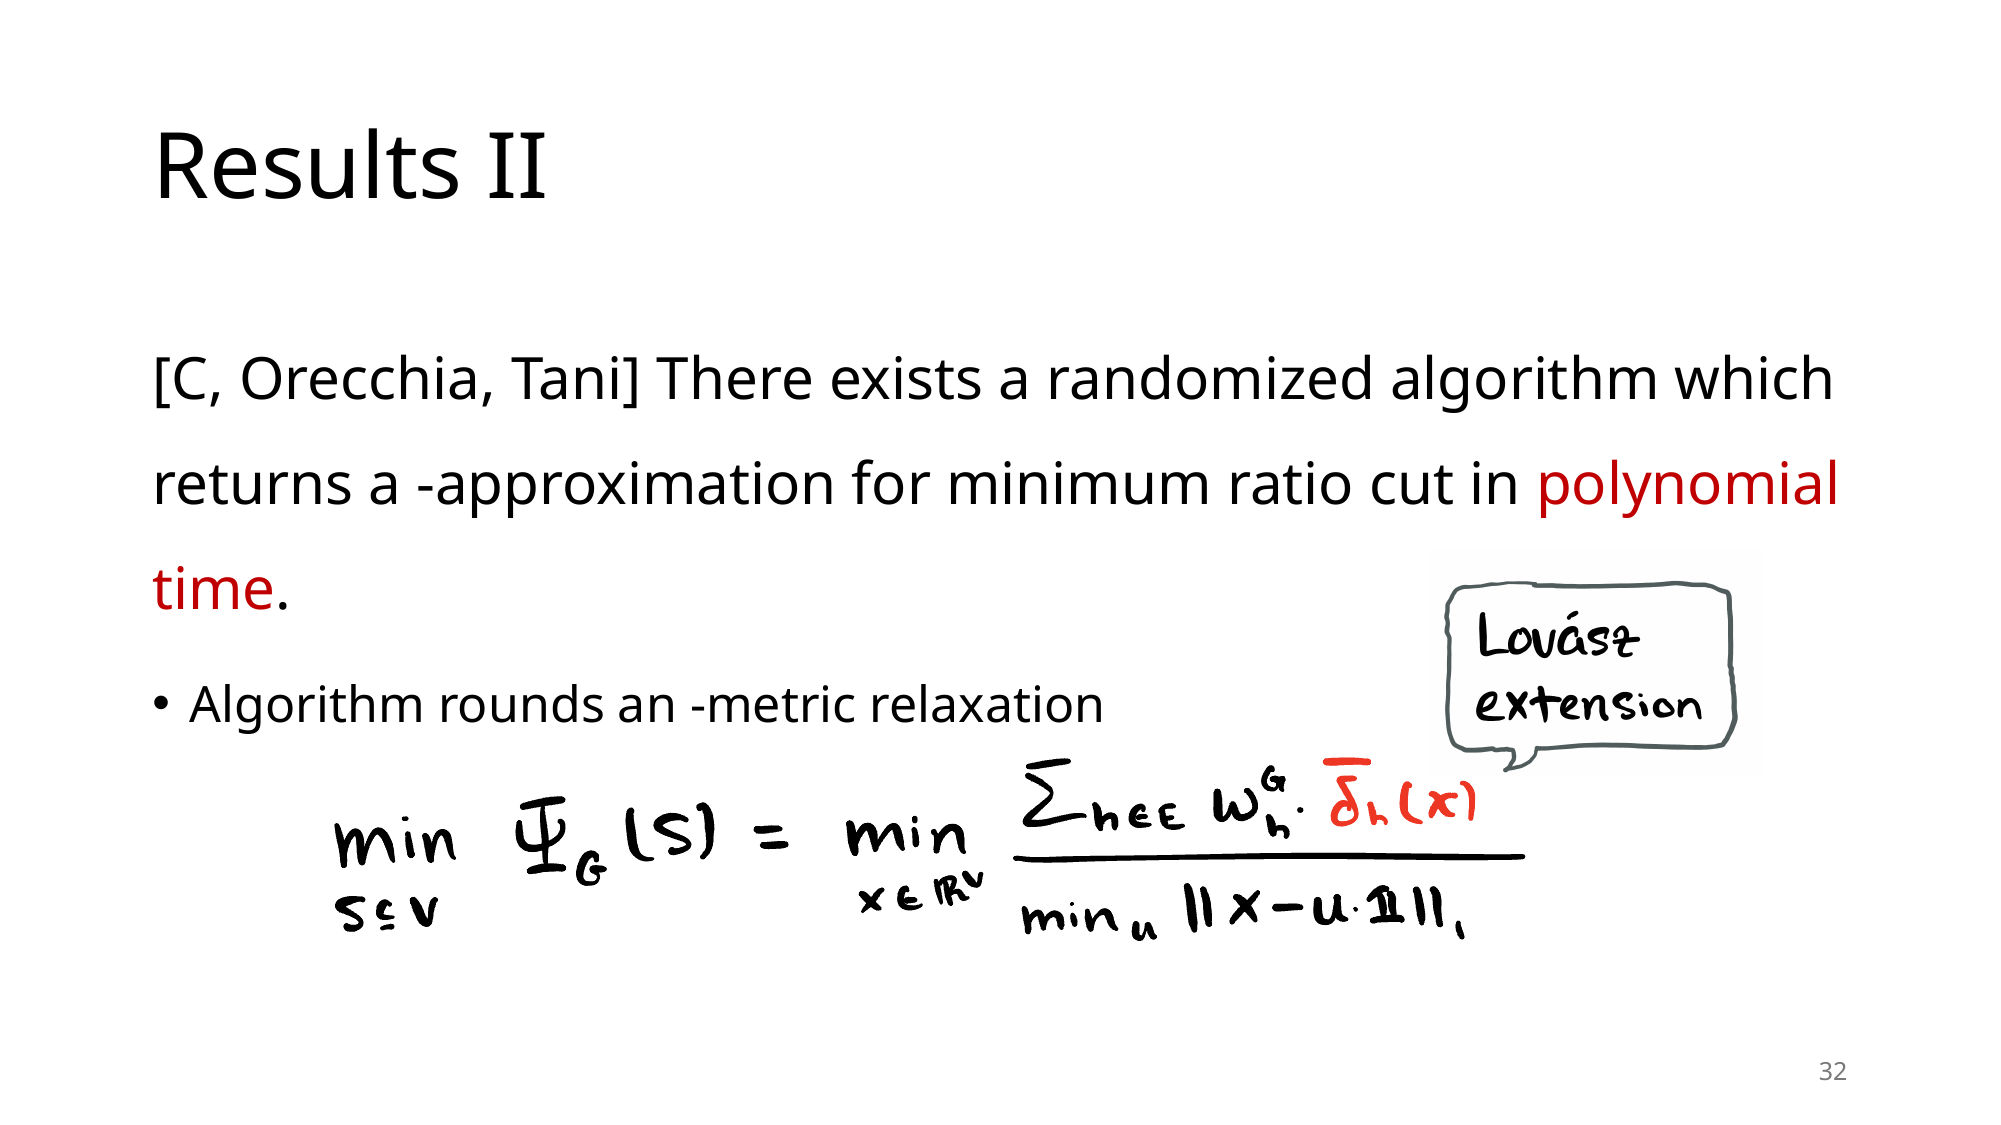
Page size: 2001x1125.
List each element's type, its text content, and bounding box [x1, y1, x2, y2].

picture [286, 549, 1762, 1014]
slide_number 32 [1412, 1042, 1863, 1103]
title Results II [137, 59, 1863, 278]
